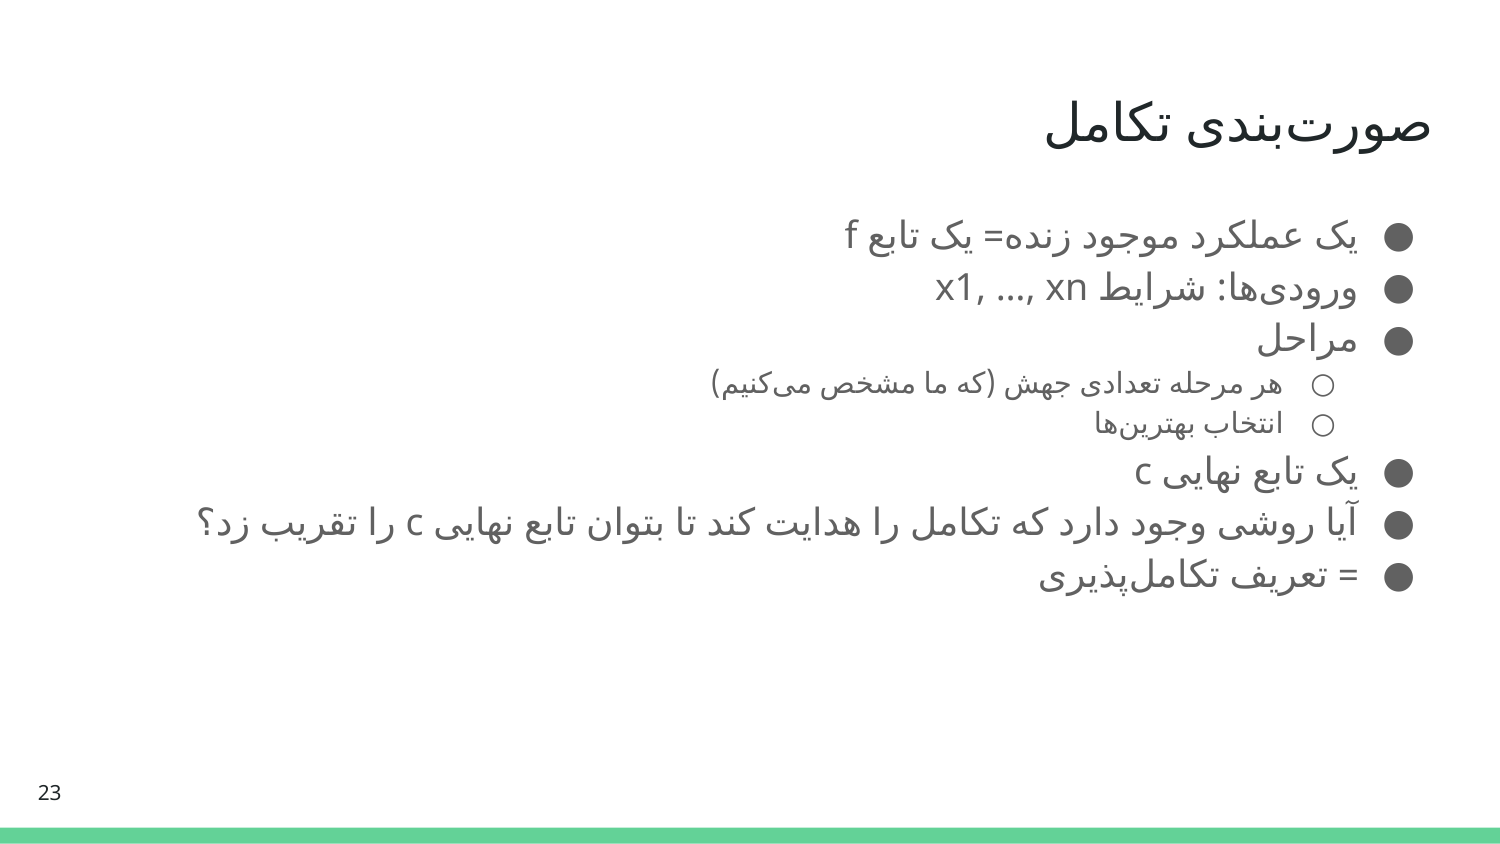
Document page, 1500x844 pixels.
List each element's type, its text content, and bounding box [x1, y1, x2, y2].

slide_number ‹#› [22, 761, 113, 827]
title صورت‌بندی تکامل [51, 72, 1449, 167]
list یک عملکرد موجود زنده= یک تابع f ورودی‌ها: شرایط x1, …, xn مراحل هر مرحله تعدادی جهش (که ما مشخص می‌کنیم) انتخاب بهترین‌ها یک تابع نهایی c آیا روشی وجود دارد که تکامل را هدایت کند تا بتوان تابع نهایی c را تقریب زد؟ = تعریف تکامل‌پذیری [51, 189, 1449, 750]
